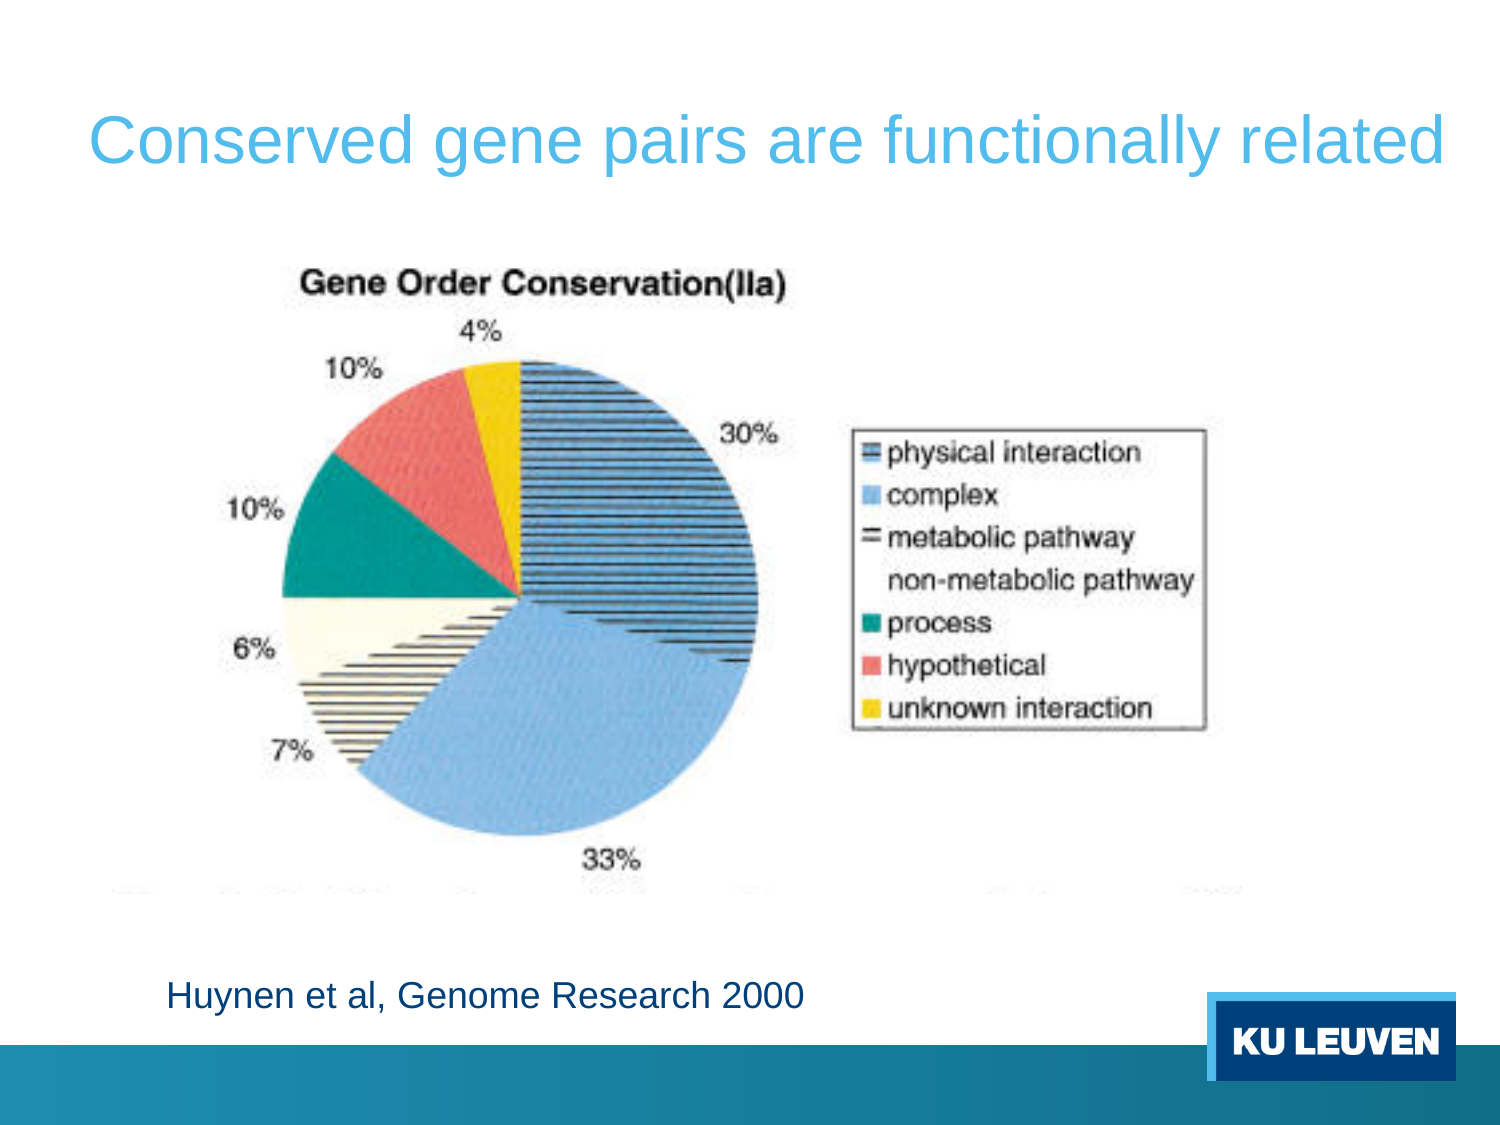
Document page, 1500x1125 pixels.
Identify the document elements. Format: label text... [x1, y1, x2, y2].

title Conserved gene pairs are functionally related [88, 29, 1456, 178]
picture [111, 266, 1243, 894]
text_box Huynen et al, Genome Research 2000 [151, 964, 820, 1024]
picture [1207, 992, 1456, 1081]
